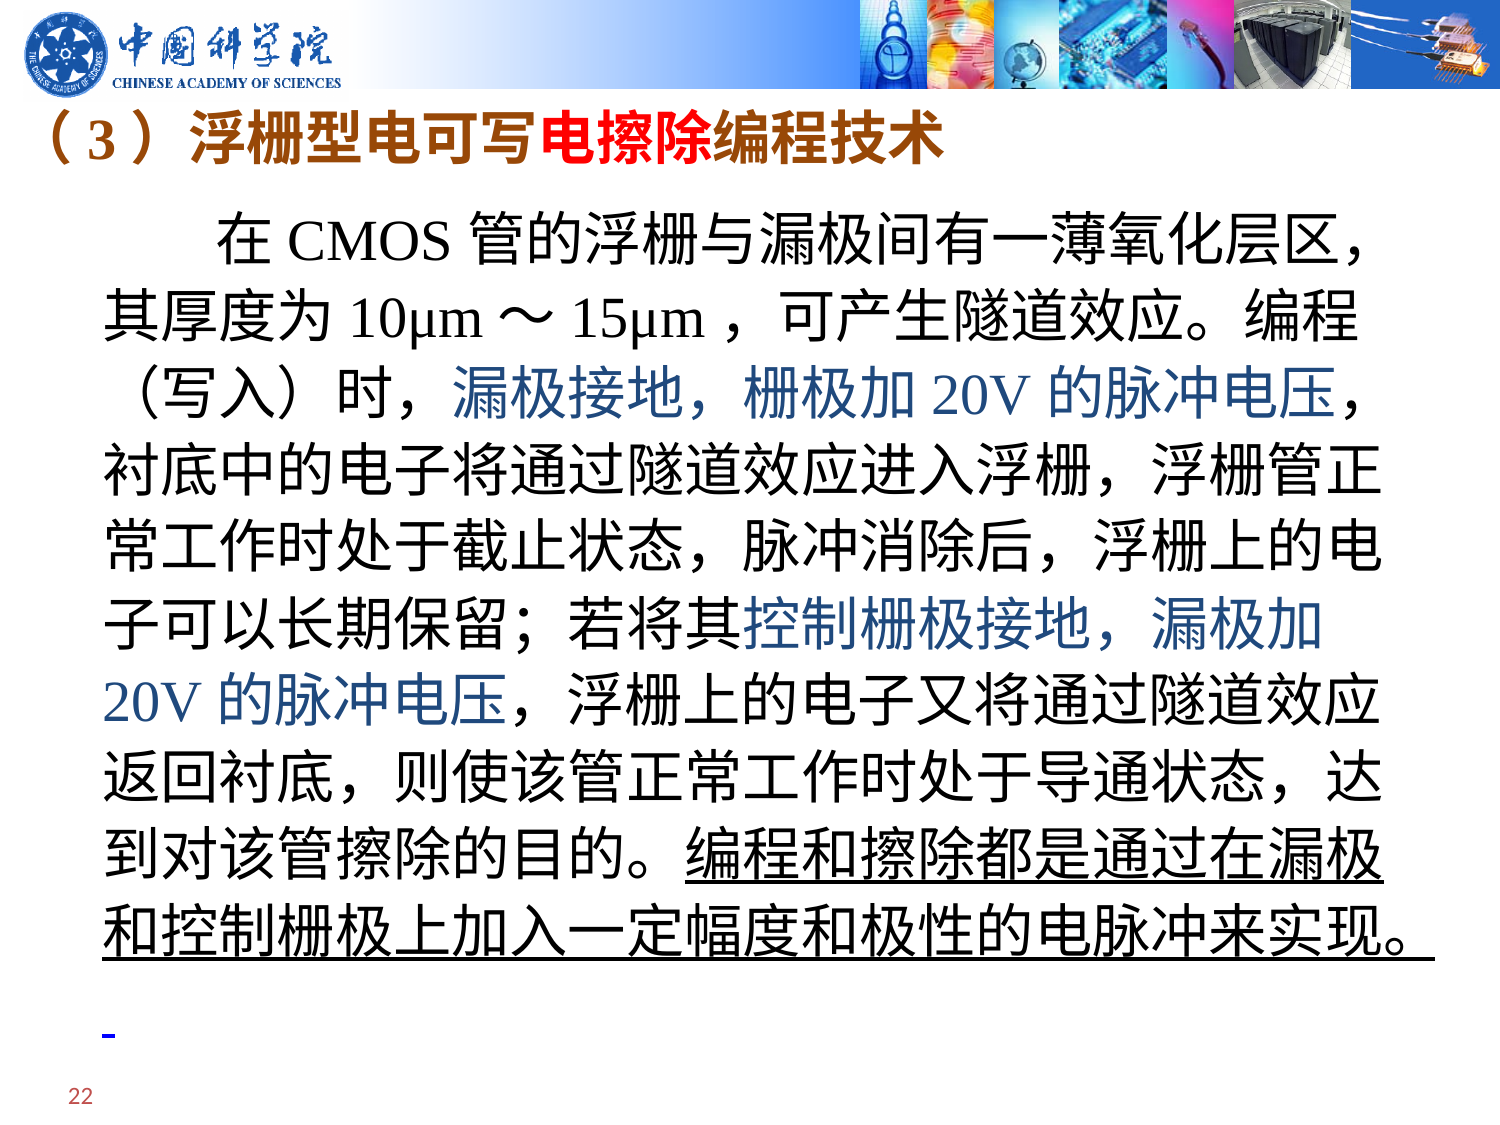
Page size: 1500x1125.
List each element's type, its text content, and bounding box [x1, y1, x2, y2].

list 在CMOS管的浮栅与漏极间有一薄氧化层区，其厚度为10μm～15μm，可产生隧道效应。编程（写入）时，漏极接地，栅极加20V的脉冲电压，衬底中的电子将通过隧道效应进入浮栅，浮栅管正常工作时处于截止状态，脉冲消除后，浮栅上的电子可以长期保留；若将其控制栅极接地，漏极加20V的脉冲电压，浮栅上的电子又将通过隧道效应返回衬底，则使该管正常工作时处于导通状态，达到对该管擦除的目的。编程和擦除都是通过在漏极和控制栅极上加入一定幅度和极性的电脉冲来实现。 [31, 187, 1450, 1055]
picture [860, 0, 1500, 89]
text_box （3）浮栅型电可写电擦除编程技术 [0, 93, 1193, 204]
picture [23, 10, 349, 93]
